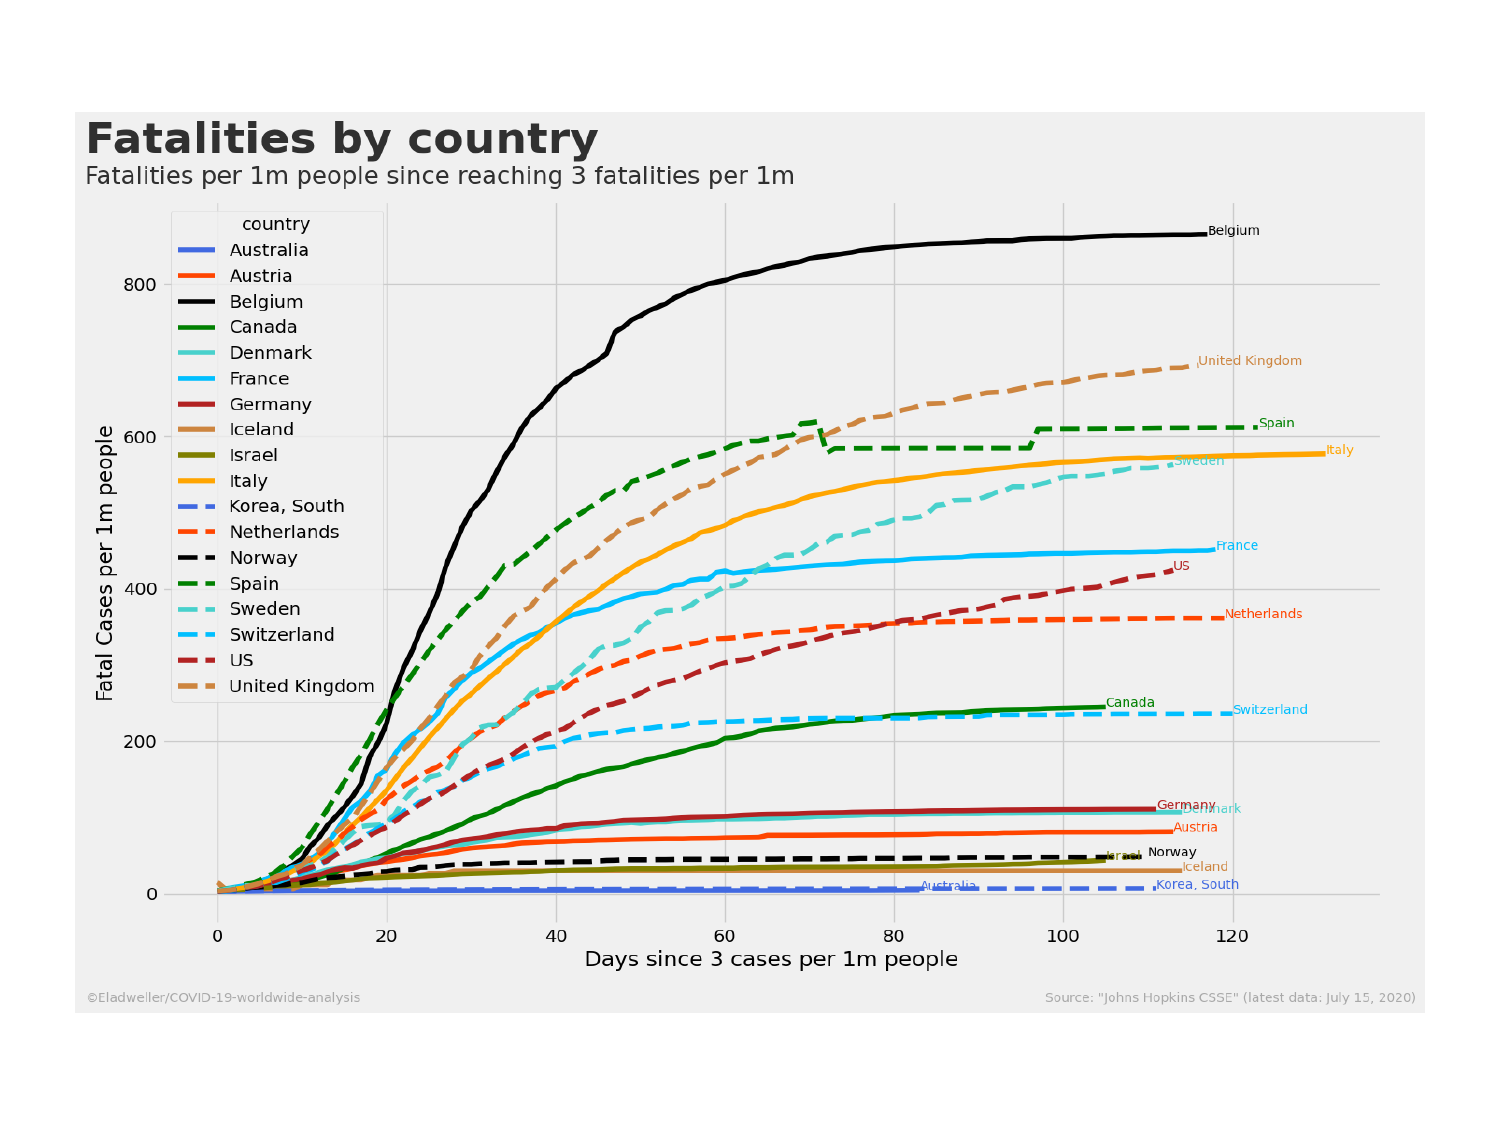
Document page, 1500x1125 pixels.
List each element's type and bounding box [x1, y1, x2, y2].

picture [74, 112, 1426, 1013]
